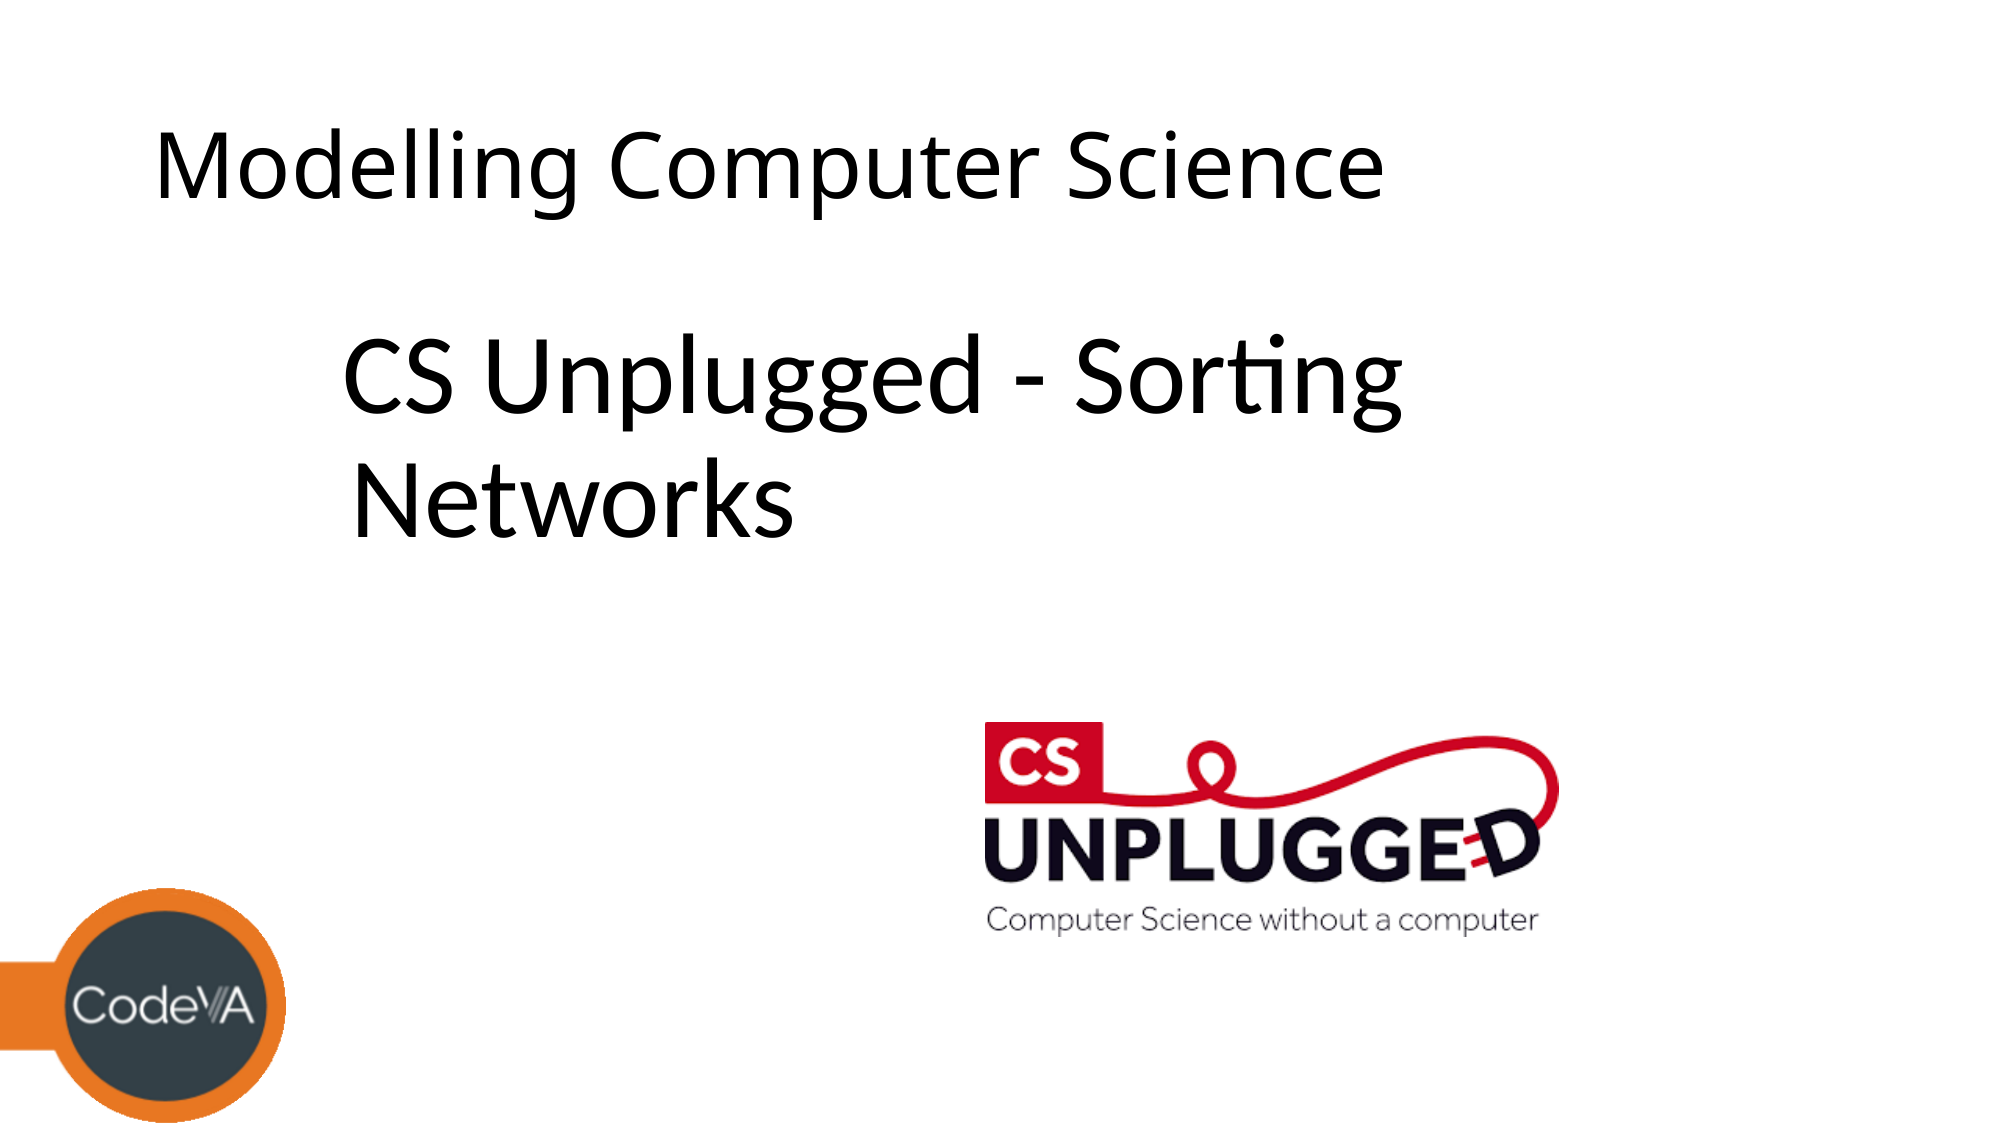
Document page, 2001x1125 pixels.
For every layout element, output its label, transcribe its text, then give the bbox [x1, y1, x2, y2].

title Modelling Computer Science [137, 59, 1863, 278]
list CS Unplugged - Sorting Networks [298, 299, 1863, 1014]
picture [984, 721, 1559, 937]
picture [0, 885, 286, 1125]
